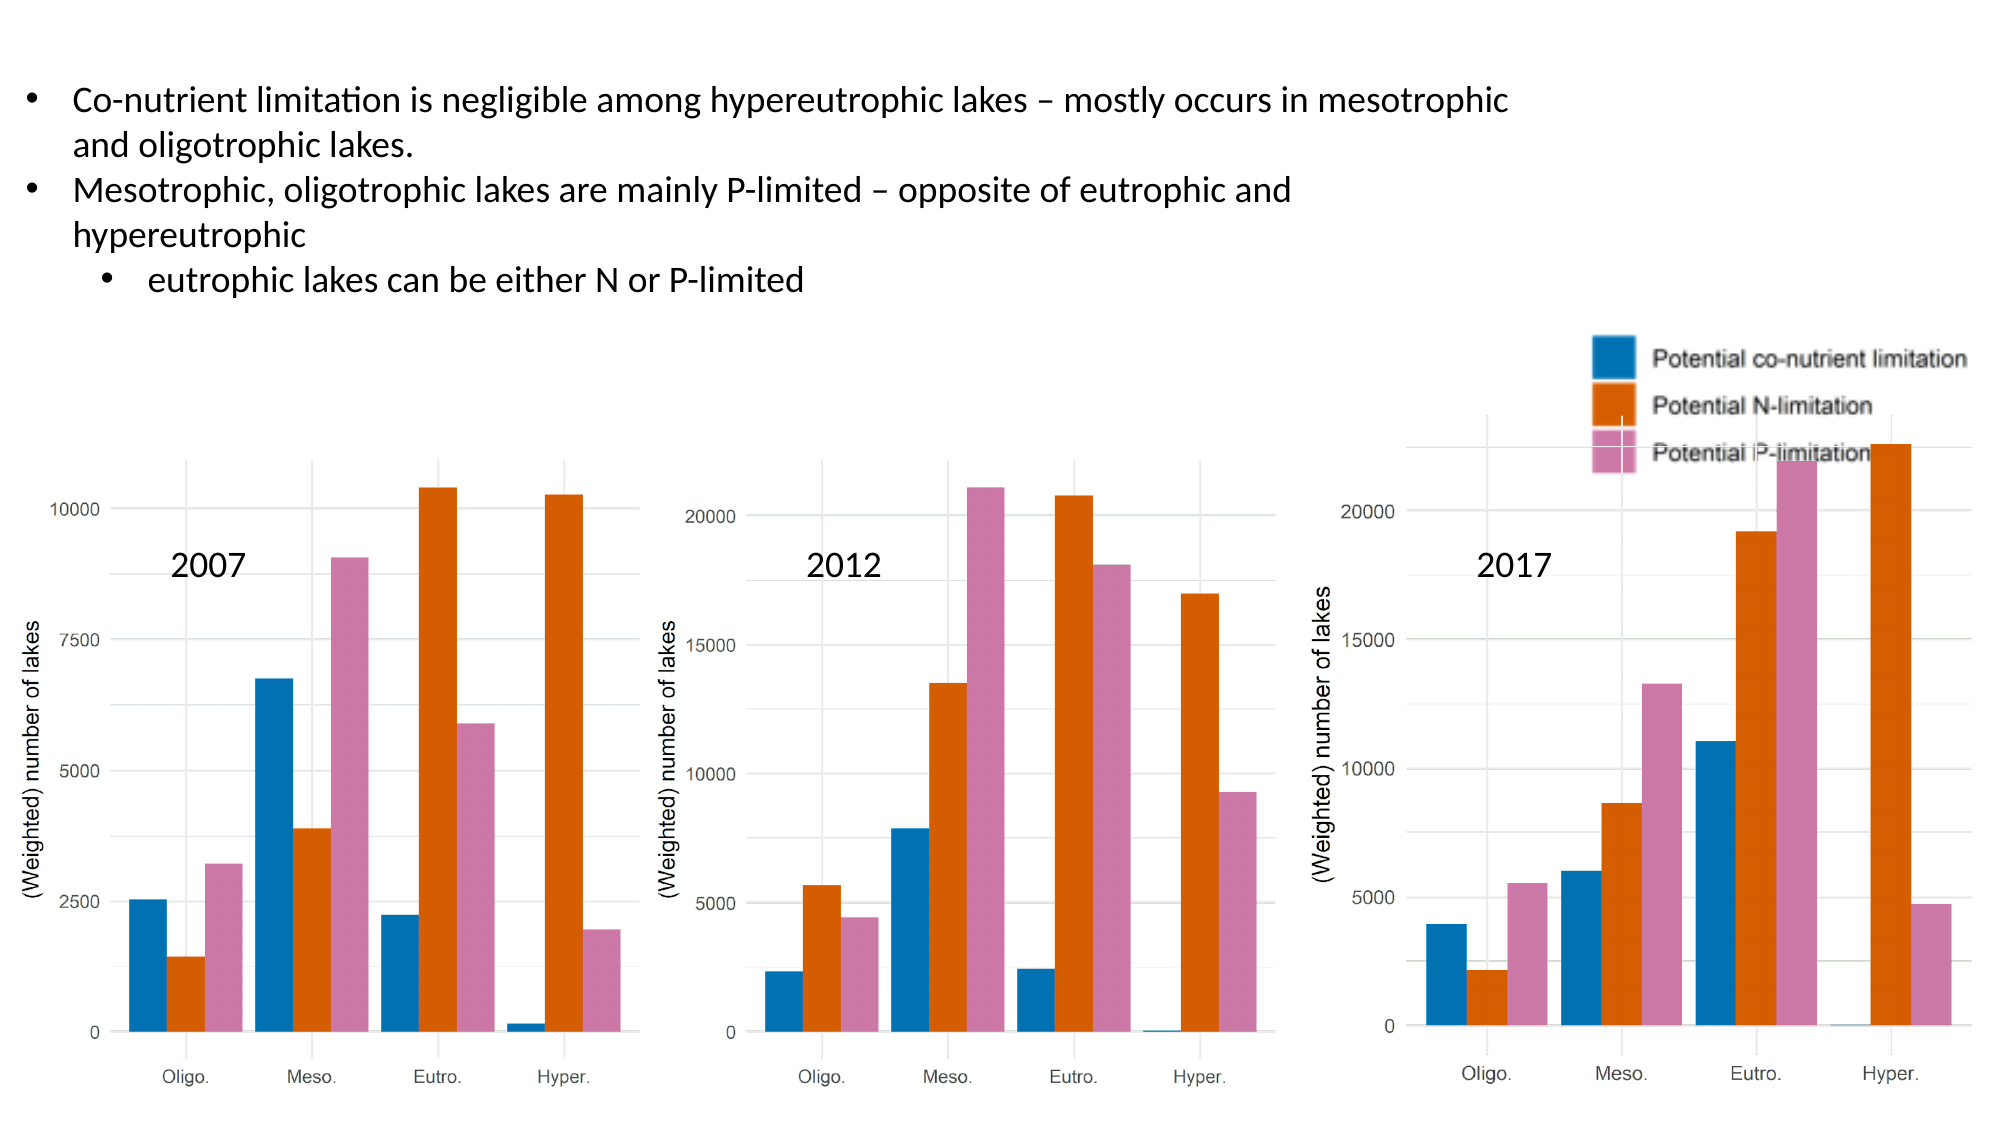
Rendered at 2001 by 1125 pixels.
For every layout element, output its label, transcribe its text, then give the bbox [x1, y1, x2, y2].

text_box Co-nutrient limitation is negligible among hypereutrophic lakes – mostly occurs in mesotrophic and oligotrophic lakes. Mesotrophic, oligotrophic lakes are mainly P-limited – opposite of eutrophic and hypereutrophic eutrophic lakes can be either N or P-limited [10, 67, 1545, 254]
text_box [10, 254, 2000, 1125]
